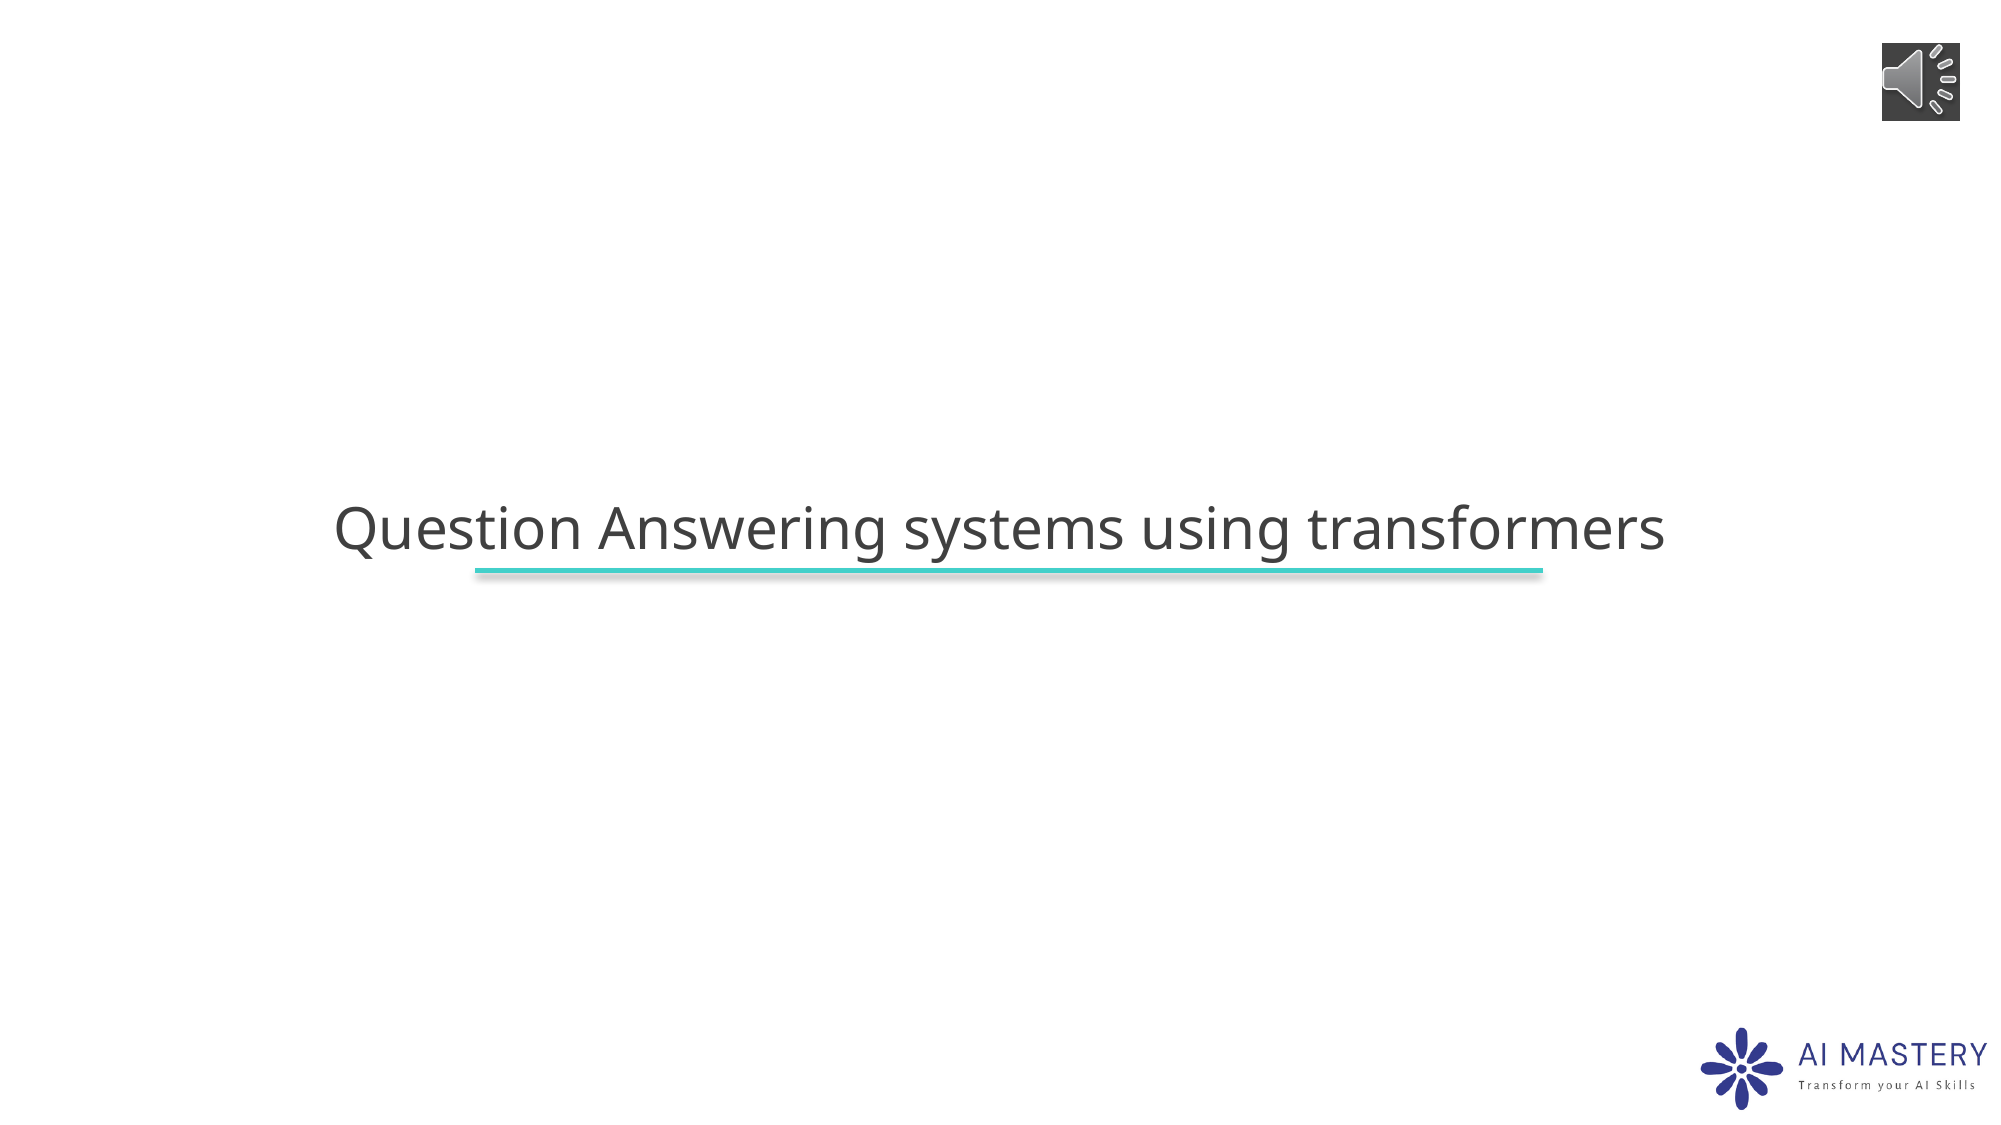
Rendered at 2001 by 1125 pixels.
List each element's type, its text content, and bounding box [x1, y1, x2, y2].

picture [1881, 41, 1962, 122]
picture [1687, 1013, 2000, 1125]
title Question Answering systems using transformers [137, 428, 1863, 634]
